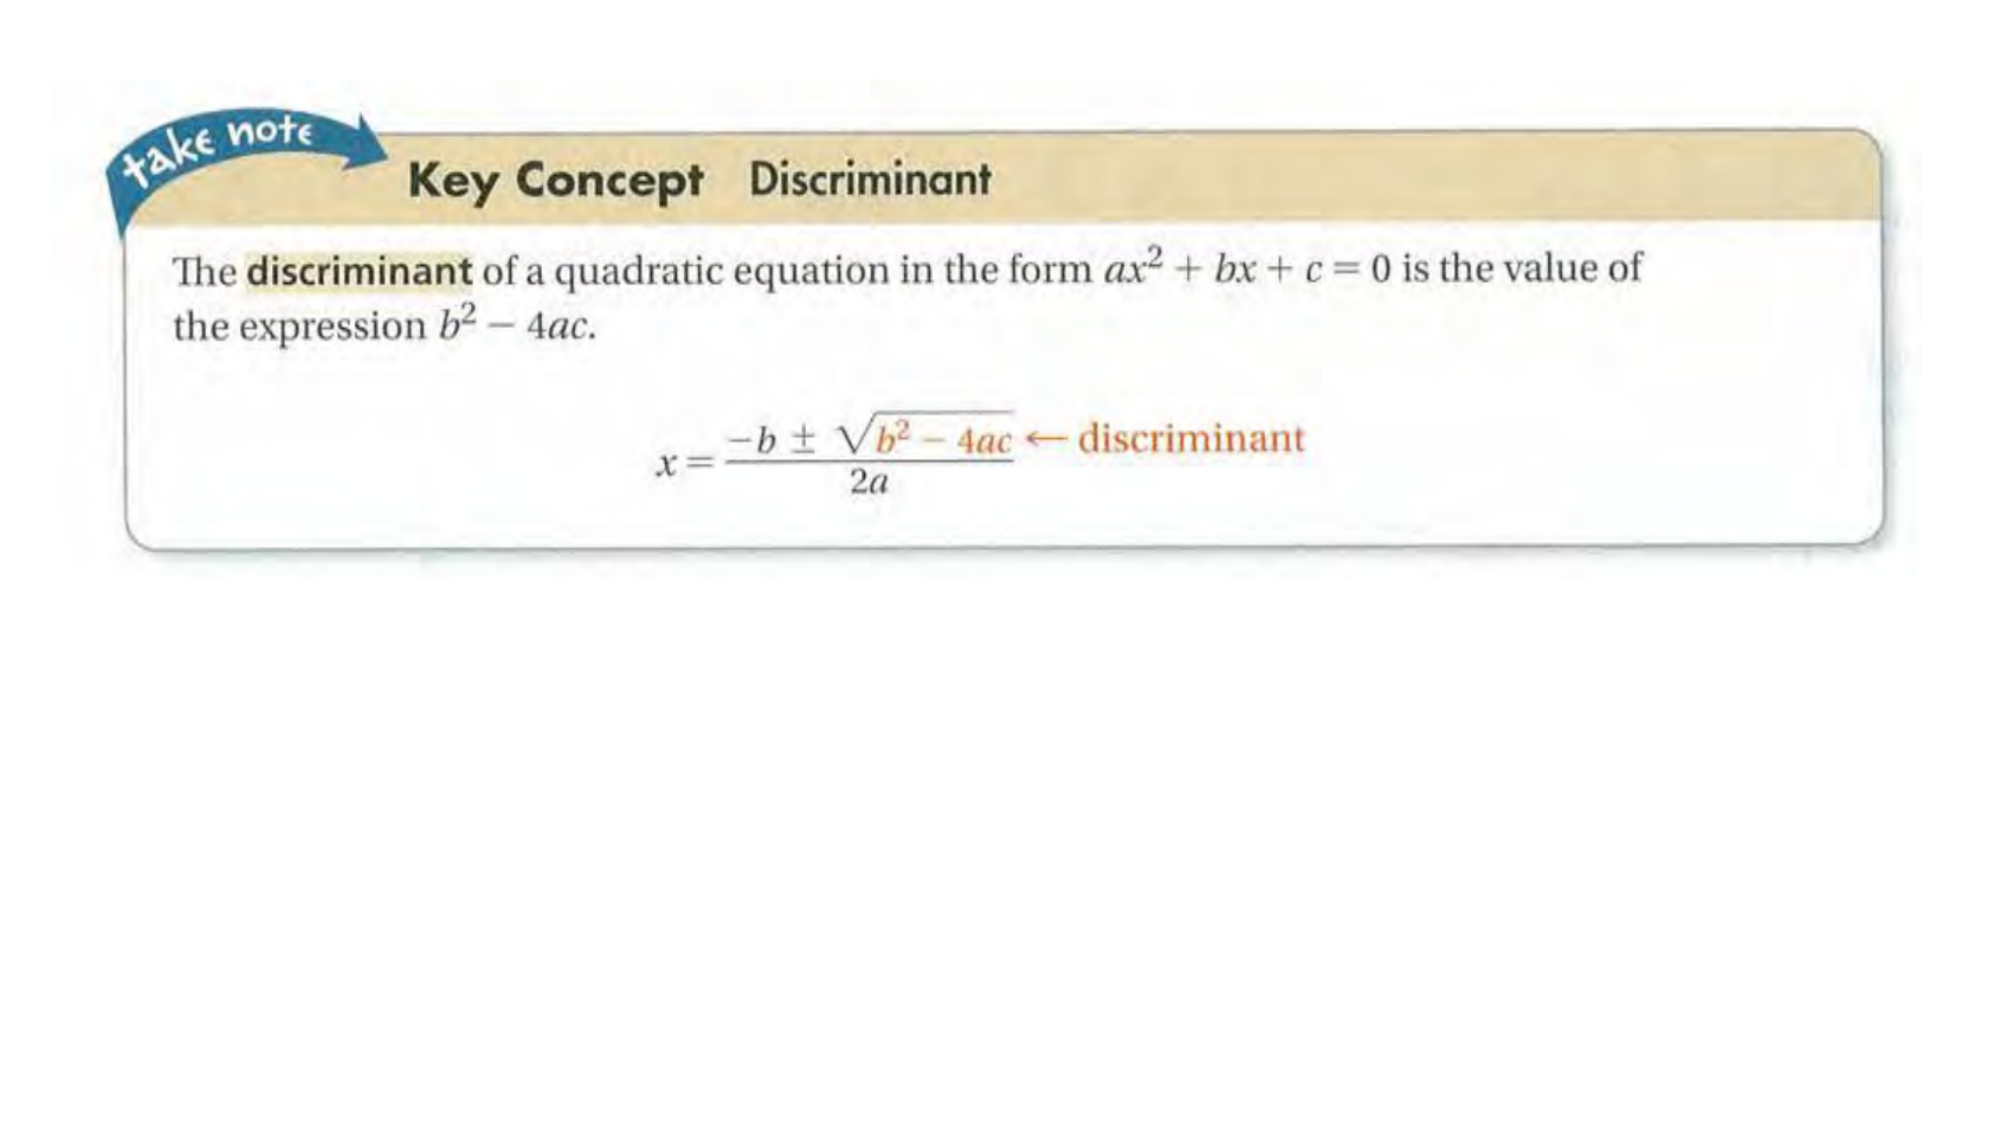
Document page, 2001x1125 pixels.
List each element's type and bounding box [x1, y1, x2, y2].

list [51, 79, 1923, 580]
